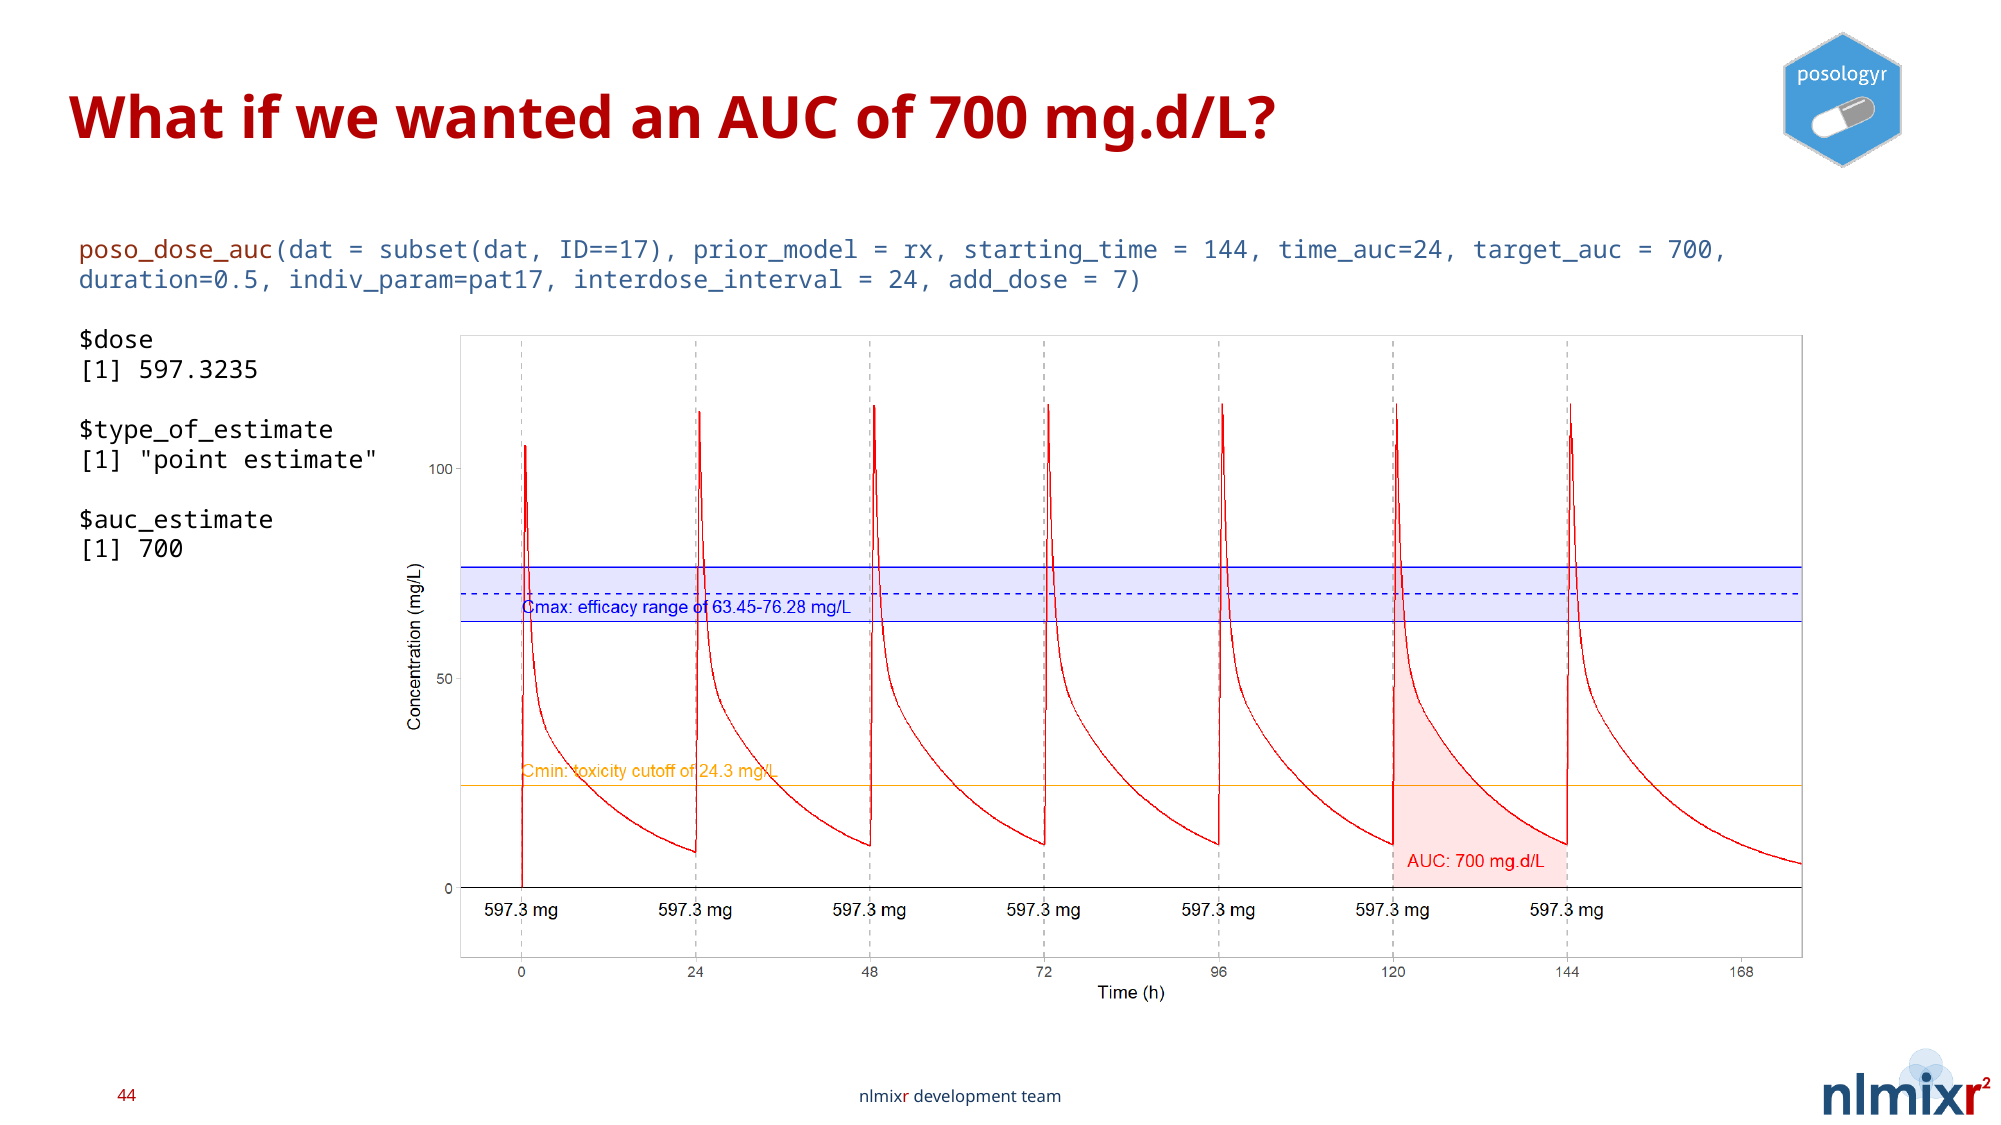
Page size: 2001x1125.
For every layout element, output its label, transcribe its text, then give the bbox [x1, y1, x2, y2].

title What if we wanted an AUC of 700 mg.d/L? [55, 34, 1945, 197]
picture [397, 325, 1812, 1010]
picture [1782, 30, 1902, 169]
footer nlmixr development team [354, 1076, 1567, 1115]
text_box poso_dose_auc(dat = subset(dat, ID==17), prior_model = rx, starting_time = 144, time_auc=24, target_auc = 700, duration=0.5, indiv_param=pat17, interdose_interval = 24, add_dose = 7) $dose [1] 597.3235 $type_of_estimate [1] "point estimate" $auc_estimate [1] 700 [78, 233, 1886, 563]
picture [1821, 1046, 1993, 1118]
slide_number 44 [102, 1076, 276, 1115]
